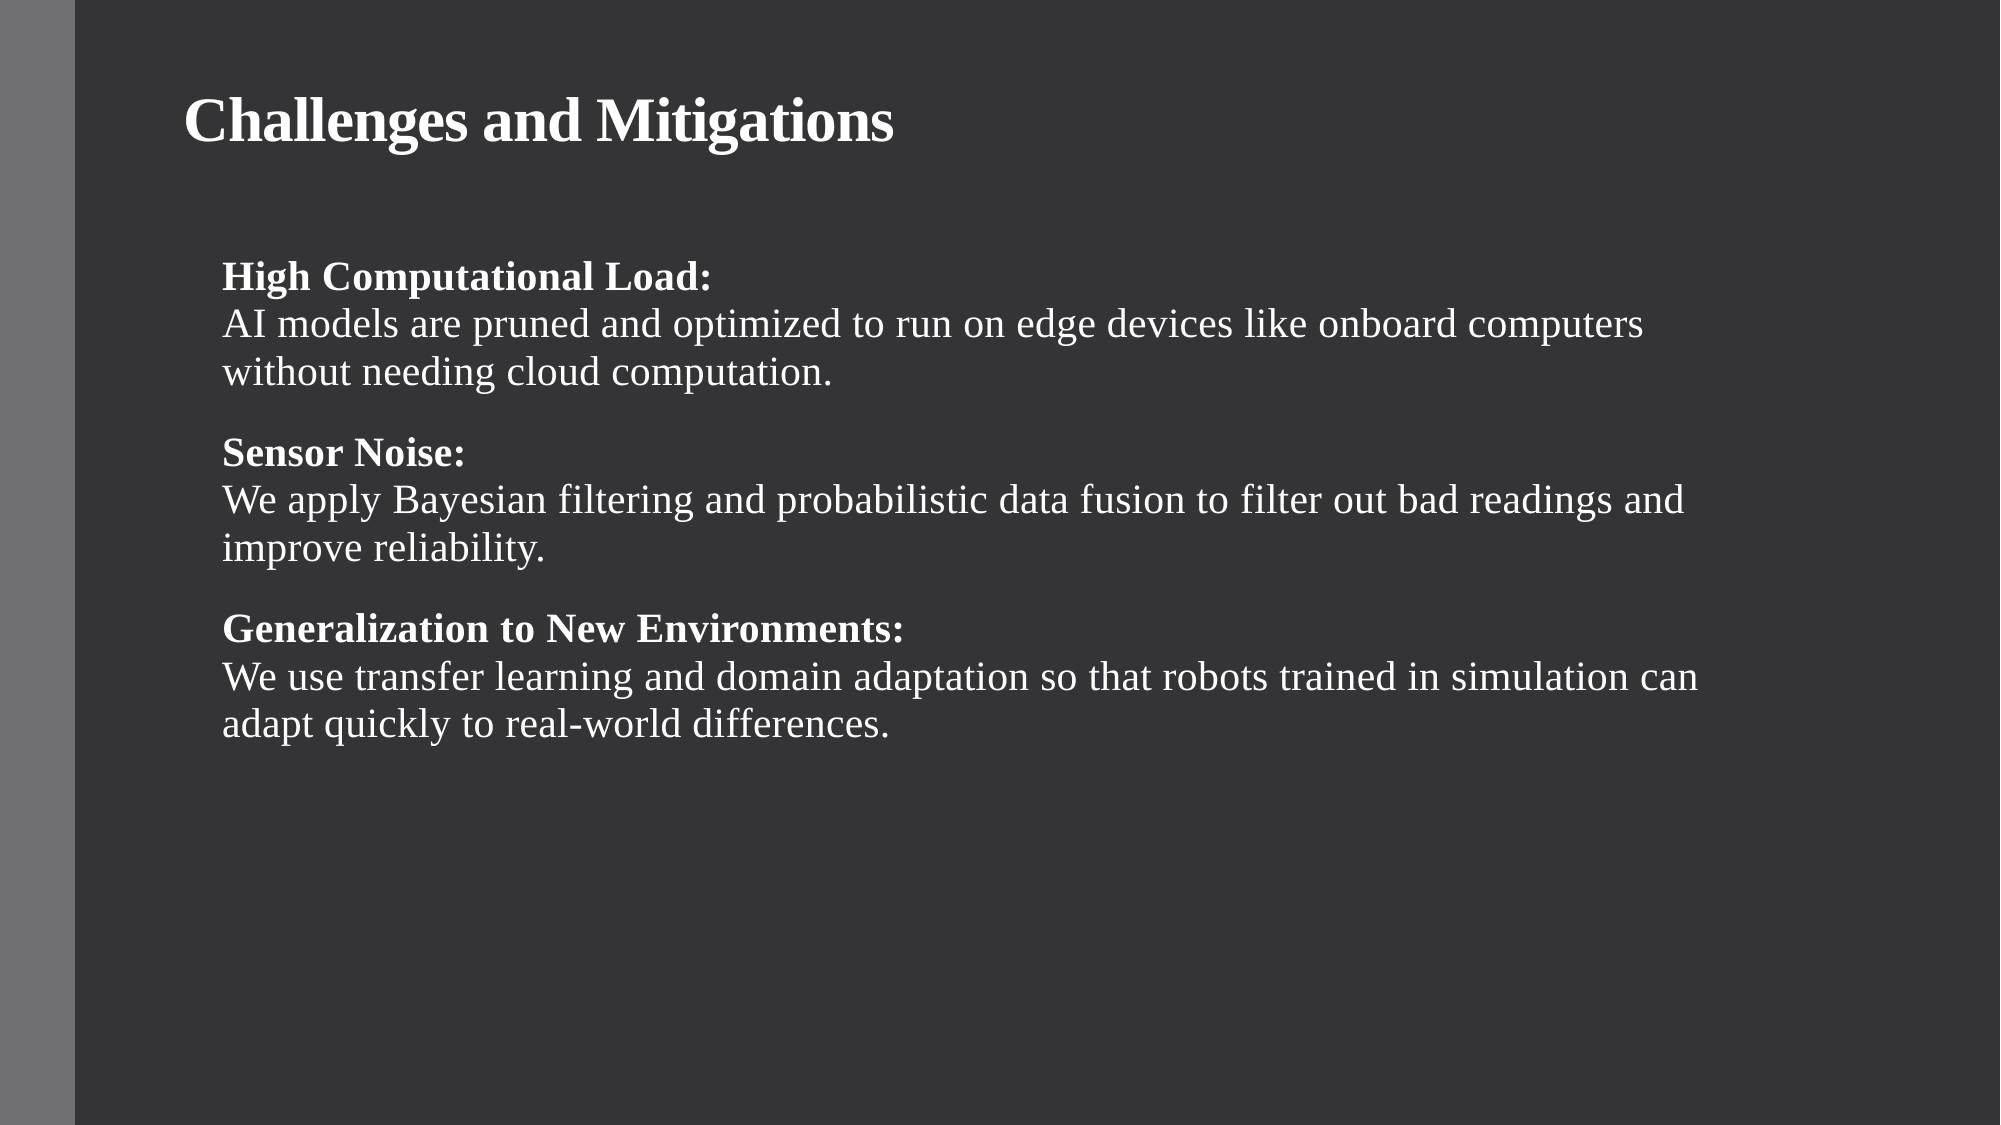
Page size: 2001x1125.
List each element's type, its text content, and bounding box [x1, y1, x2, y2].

subtitle High Computational Load: AI models are pruned and optimized to run on edge devices like onboard computers without needing cloud computation. Sensor Noise: We apply Bayesian filtering and probabilistic data fusion to filter out bad readings and improve reliability. Generalization to New Environments: We use transfer learning and domain adaptation so that robots trained in simulation can adapt quickly to real-world differences. [206, 244, 1752, 1065]
title Challenges and Mitigations [168, 82, 1714, 163]
